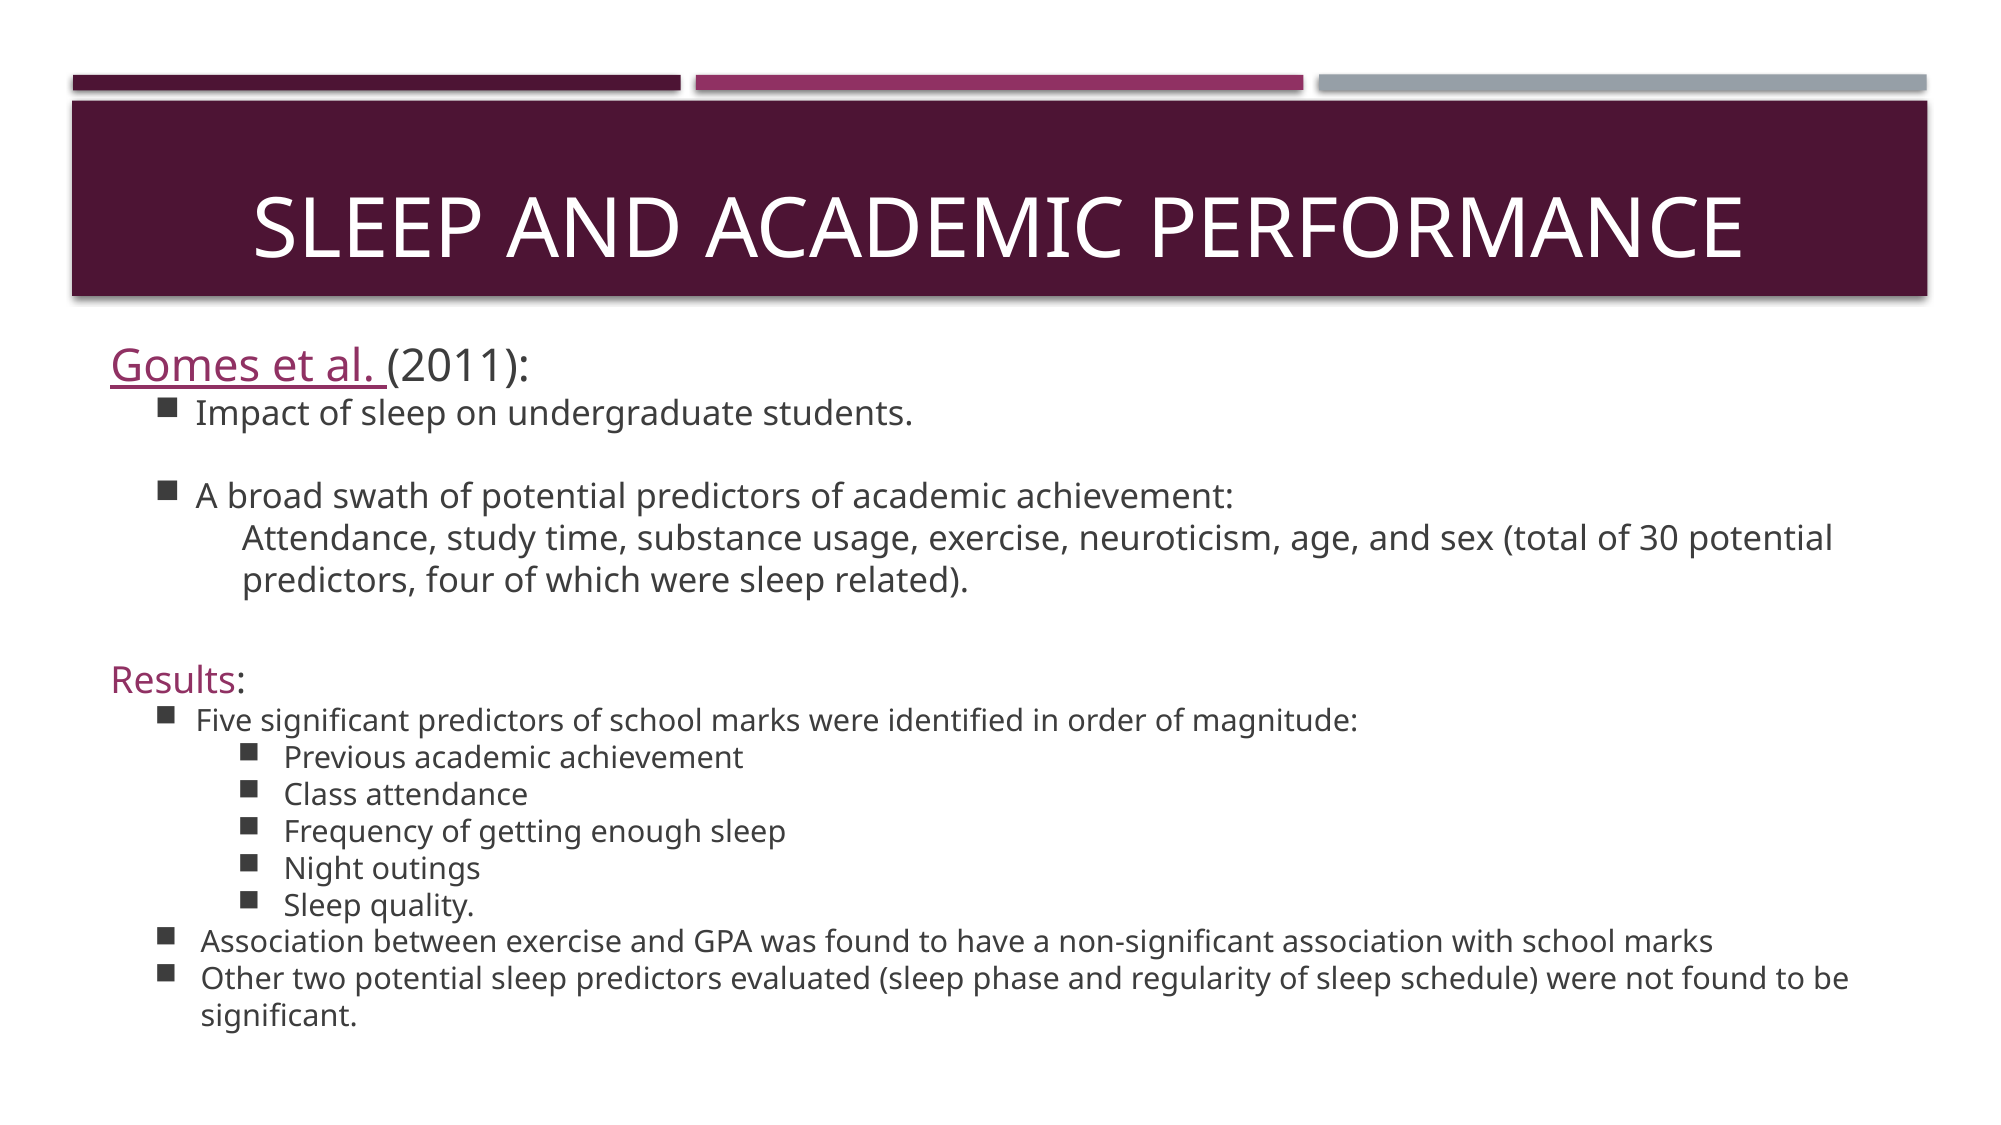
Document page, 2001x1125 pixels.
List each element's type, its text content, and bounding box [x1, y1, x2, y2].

list Gomes et al. (2011): Impact of sleep on undergraduate students. A broad swath of potential predictors of academic achievement: Attendance, study time, substance usage, exercise, neuroticism, age, and sex (total of 30 potential predictors, four of which were sleep related). Results: Five significant predictors of school marks were identified in order of magnitude: Previous academic achievement Class attendance Frequency of getting enough sleep Night outings Sleep quality. Association between exercise and GPA was found to have a non-significant association with school marks Other two potential sleep predictors evaluated (sleep phase and regularity of sleep schedule) were not found to be significant. [95, 329, 1905, 1050]
title SleeP and Academic Performance [95, 115, 1905, 282]
